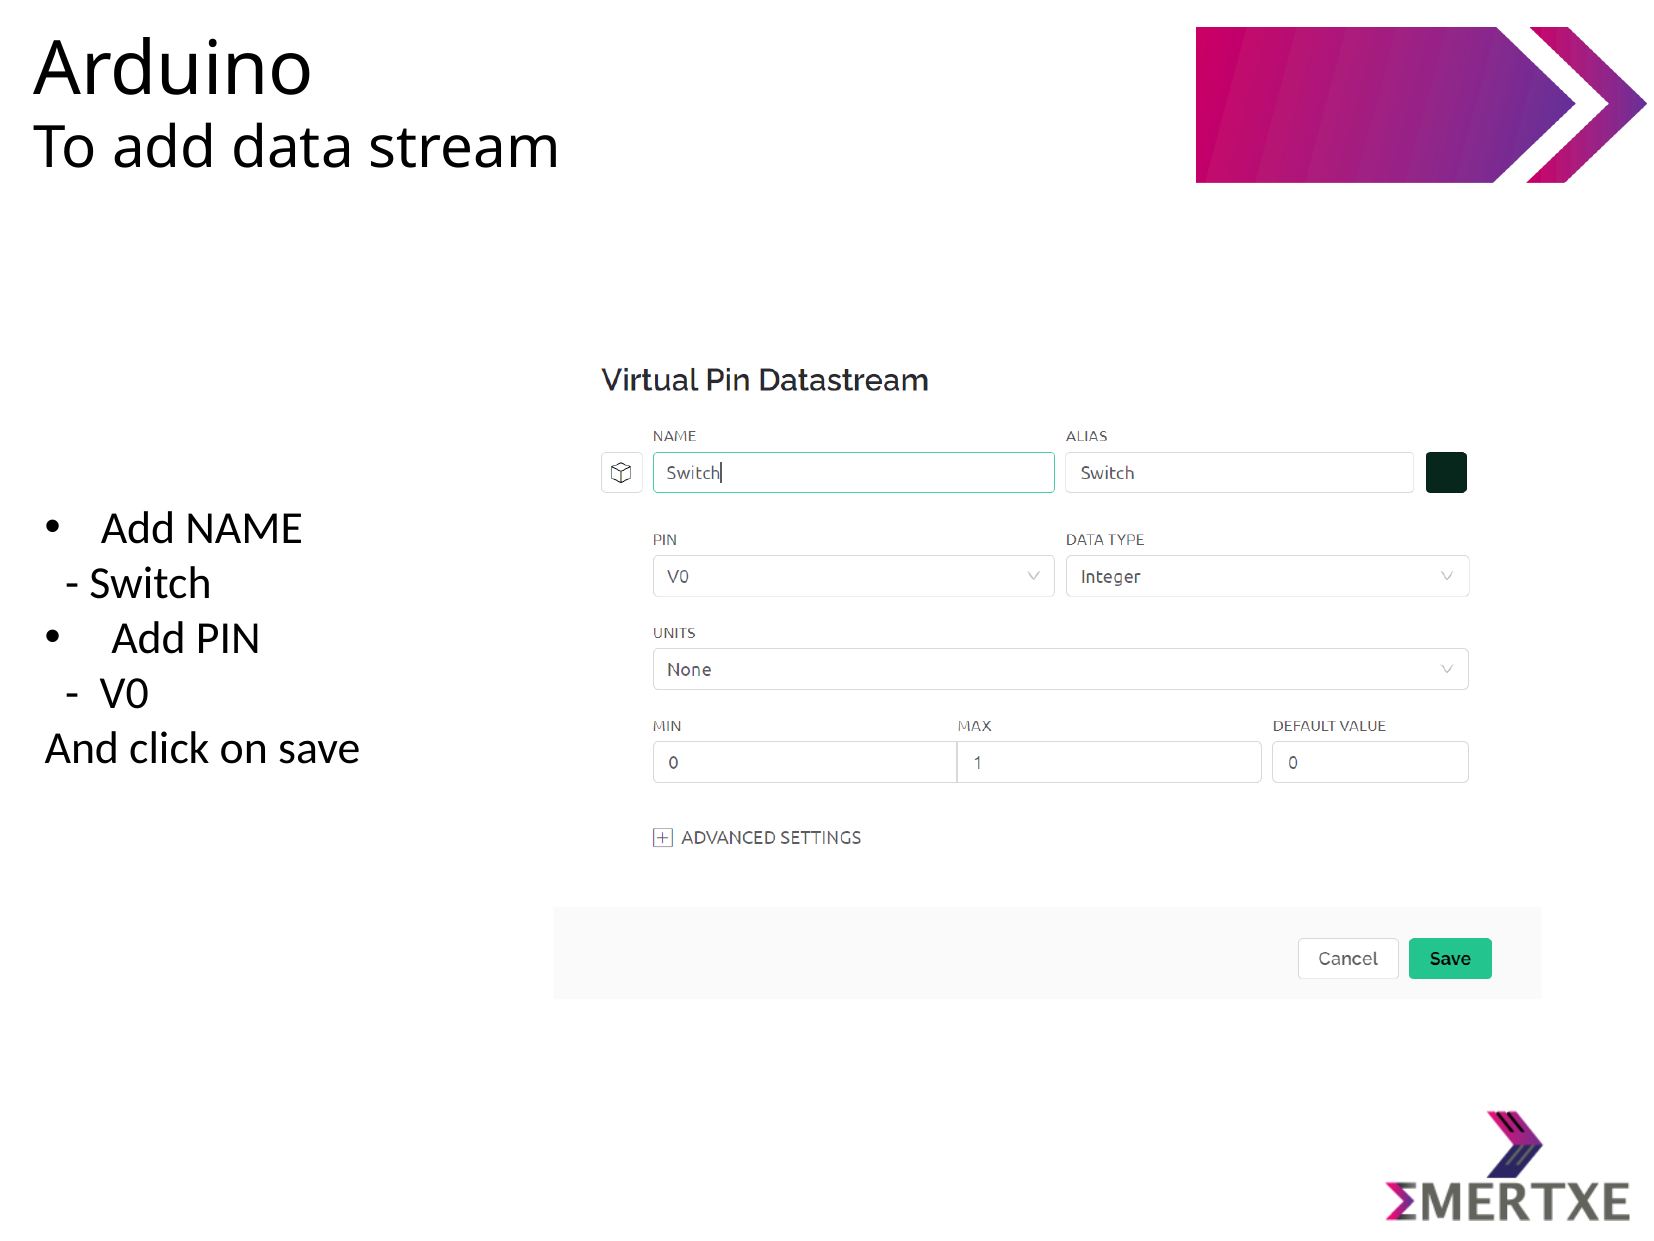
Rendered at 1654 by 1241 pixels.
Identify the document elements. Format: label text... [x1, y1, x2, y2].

picture [553, 322, 1542, 999]
picture [1385, 1107, 1631, 1221]
picture [1542, 27, 1647, 183]
text_box Add NAME - Switch Add PIN - V0 And click on save [29, 490, 376, 1056]
title Arduino To add data stream [33, 18, 1542, 251]
